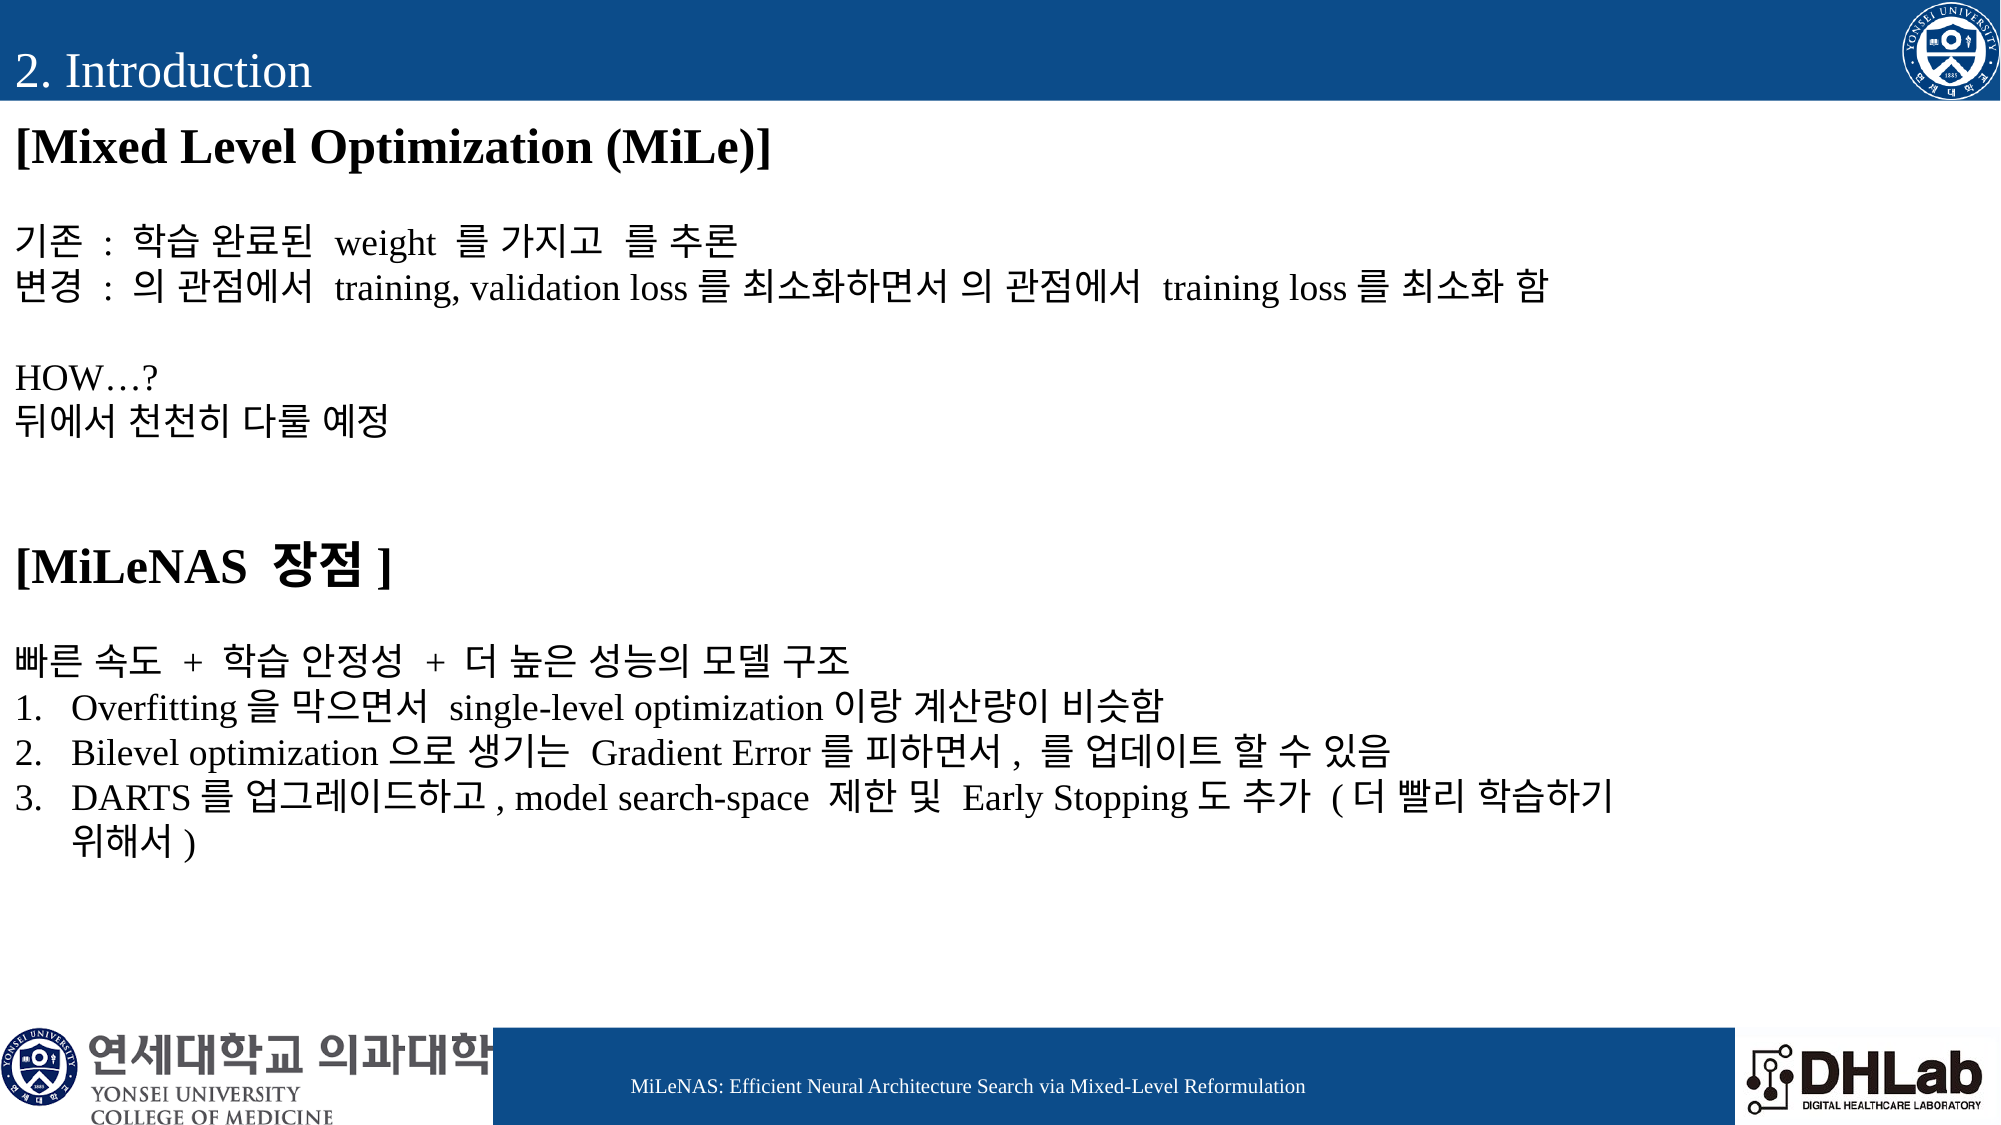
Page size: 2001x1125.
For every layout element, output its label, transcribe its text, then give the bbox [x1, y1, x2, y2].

text_box 2. Introduction [0, 30, 666, 105]
picture [1902, 2, 2000, 100]
picture [1735, 1027, 2000, 1125]
picture [0, 1027, 493, 1125]
